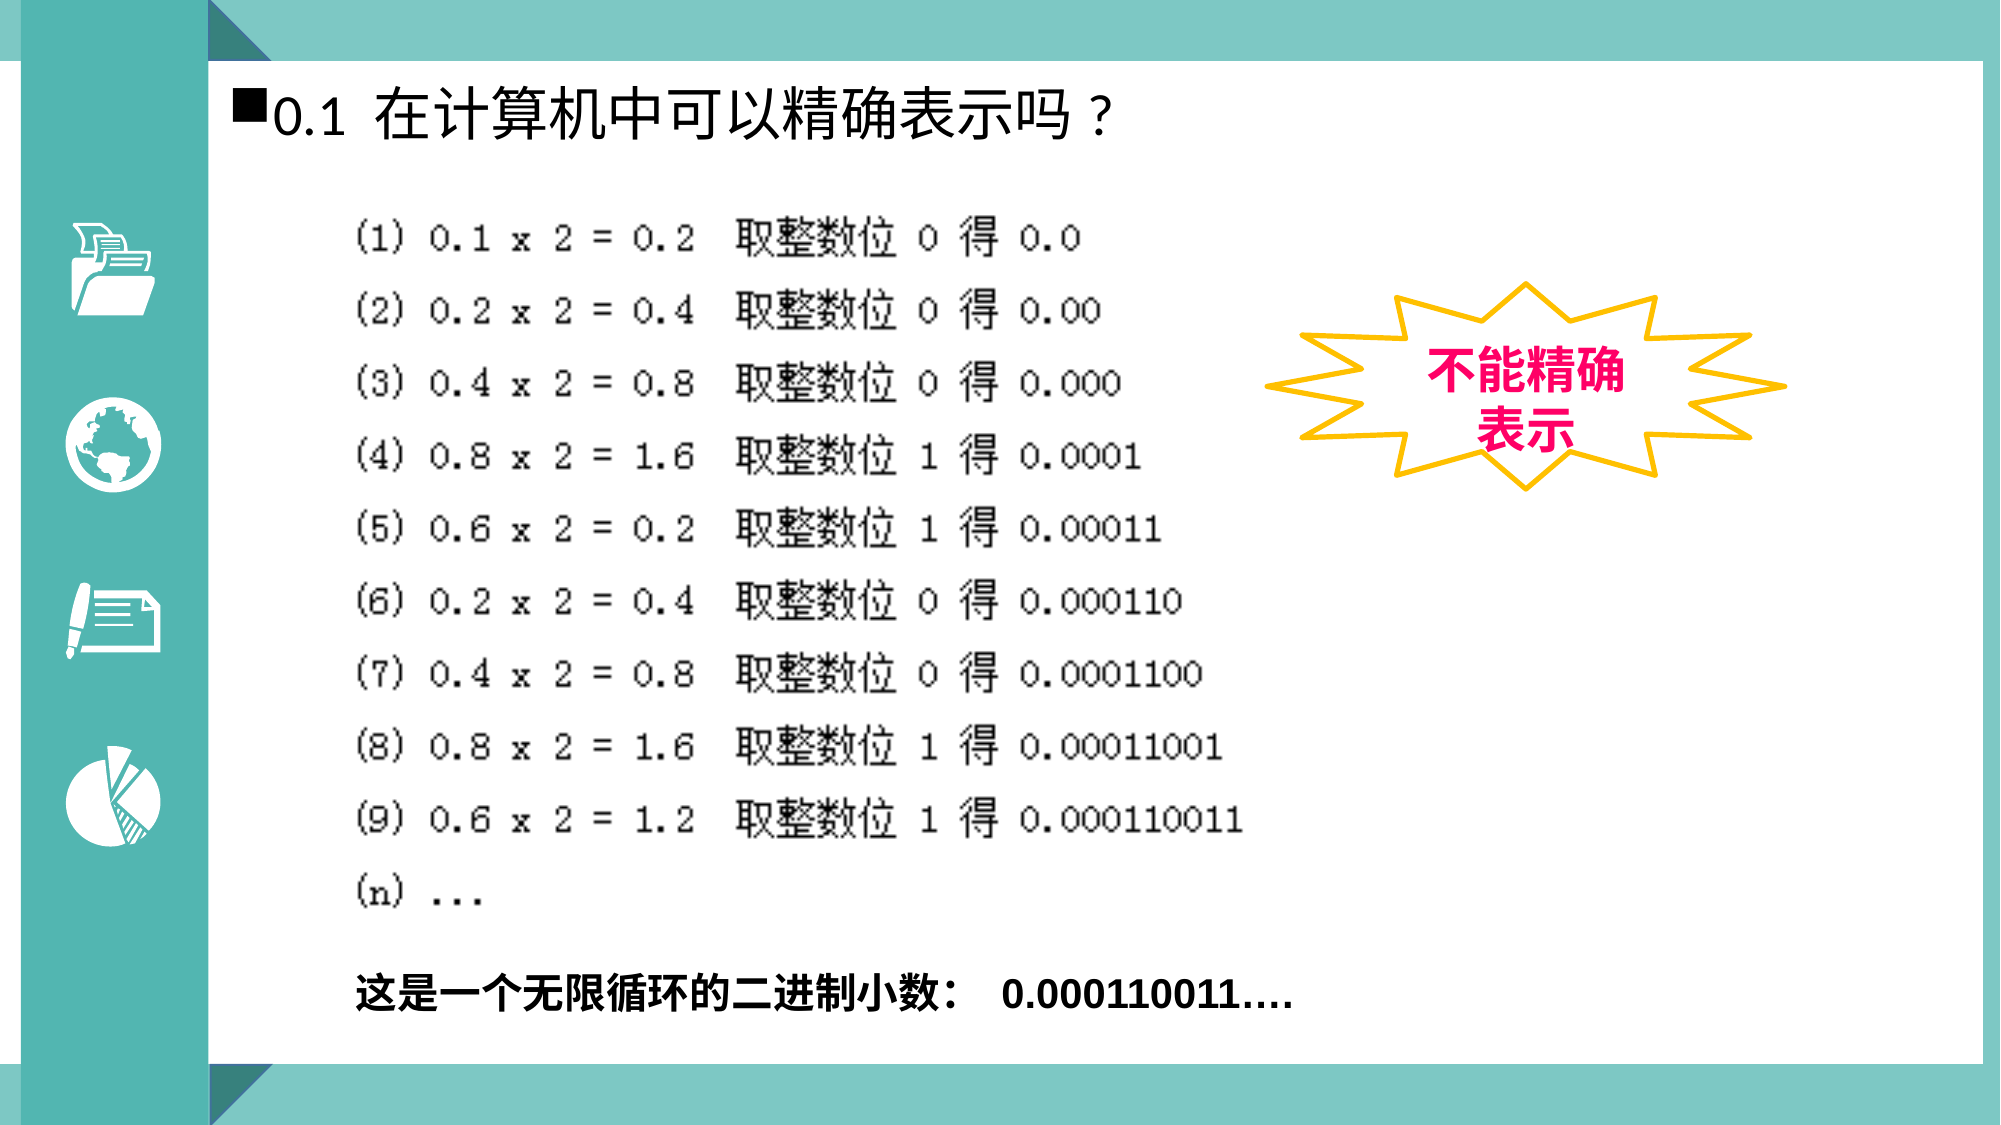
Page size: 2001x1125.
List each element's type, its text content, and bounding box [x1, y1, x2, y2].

text_box 不能精确表示 [1283, 283, 1785, 490]
list 0.1 在计算机中可以精确表示吗? [213, 77, 1599, 934]
picture [336, 213, 1278, 929]
text_box 这是一个无限循环的二进制小数： 0.000110011…. [341, 959, 1309, 1024]
